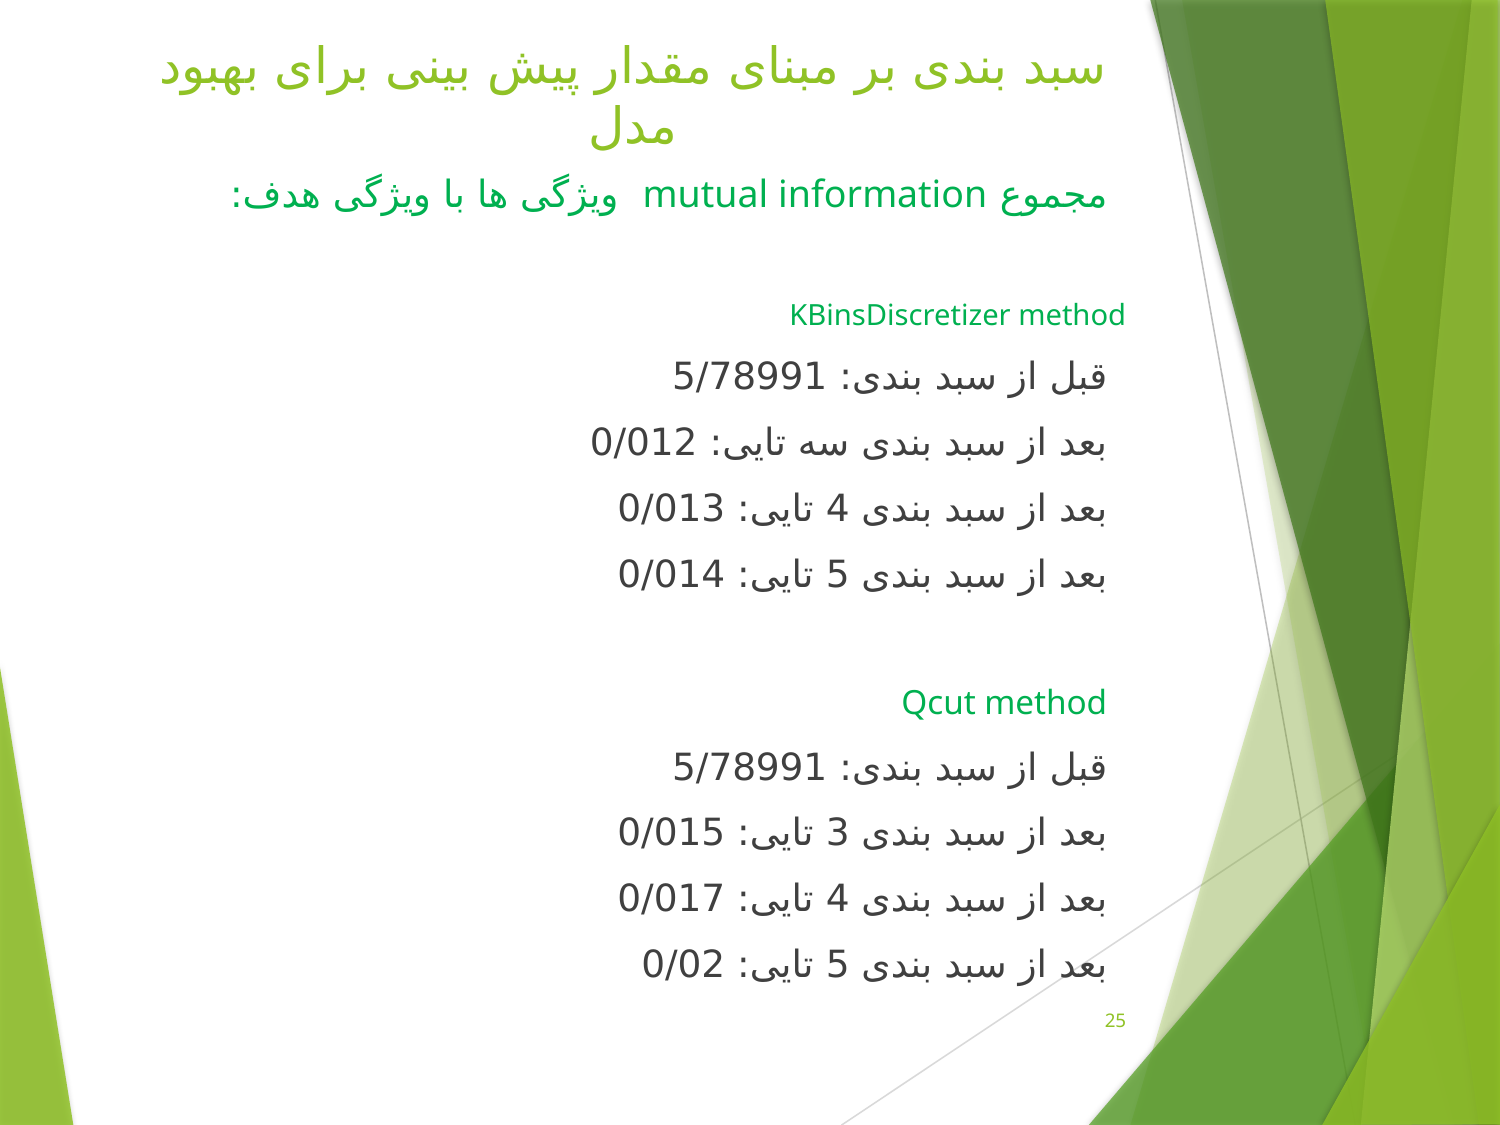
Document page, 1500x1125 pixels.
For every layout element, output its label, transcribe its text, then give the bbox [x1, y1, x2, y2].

list مجموع mutual information ویژگی ها با ویژگی هدف: KBinsDiscretizer method قبل از سبد بندی: 5/78991 بعد از سبد بندی سه تایی: 0/012 بعد از سبد بندی 4 تایی: 0/013 بعد از سبد بندی 5 تایی: 0/014 Qcut method قبل از سبد بندی: 5/78991 بعد از سبد بندی 3 تایی: 0/015 بعد از سبد بندی 4 تایی: 0/017 بعد از سبد بندی 5 تایی: 0/02 [99, 162, 1142, 879]
slide_number 25 [1057, 991, 1142, 1051]
title سبد بندی بر مبنای مقدار پیش بینی برای بهبود مدل [112, 25, 1154, 175]
